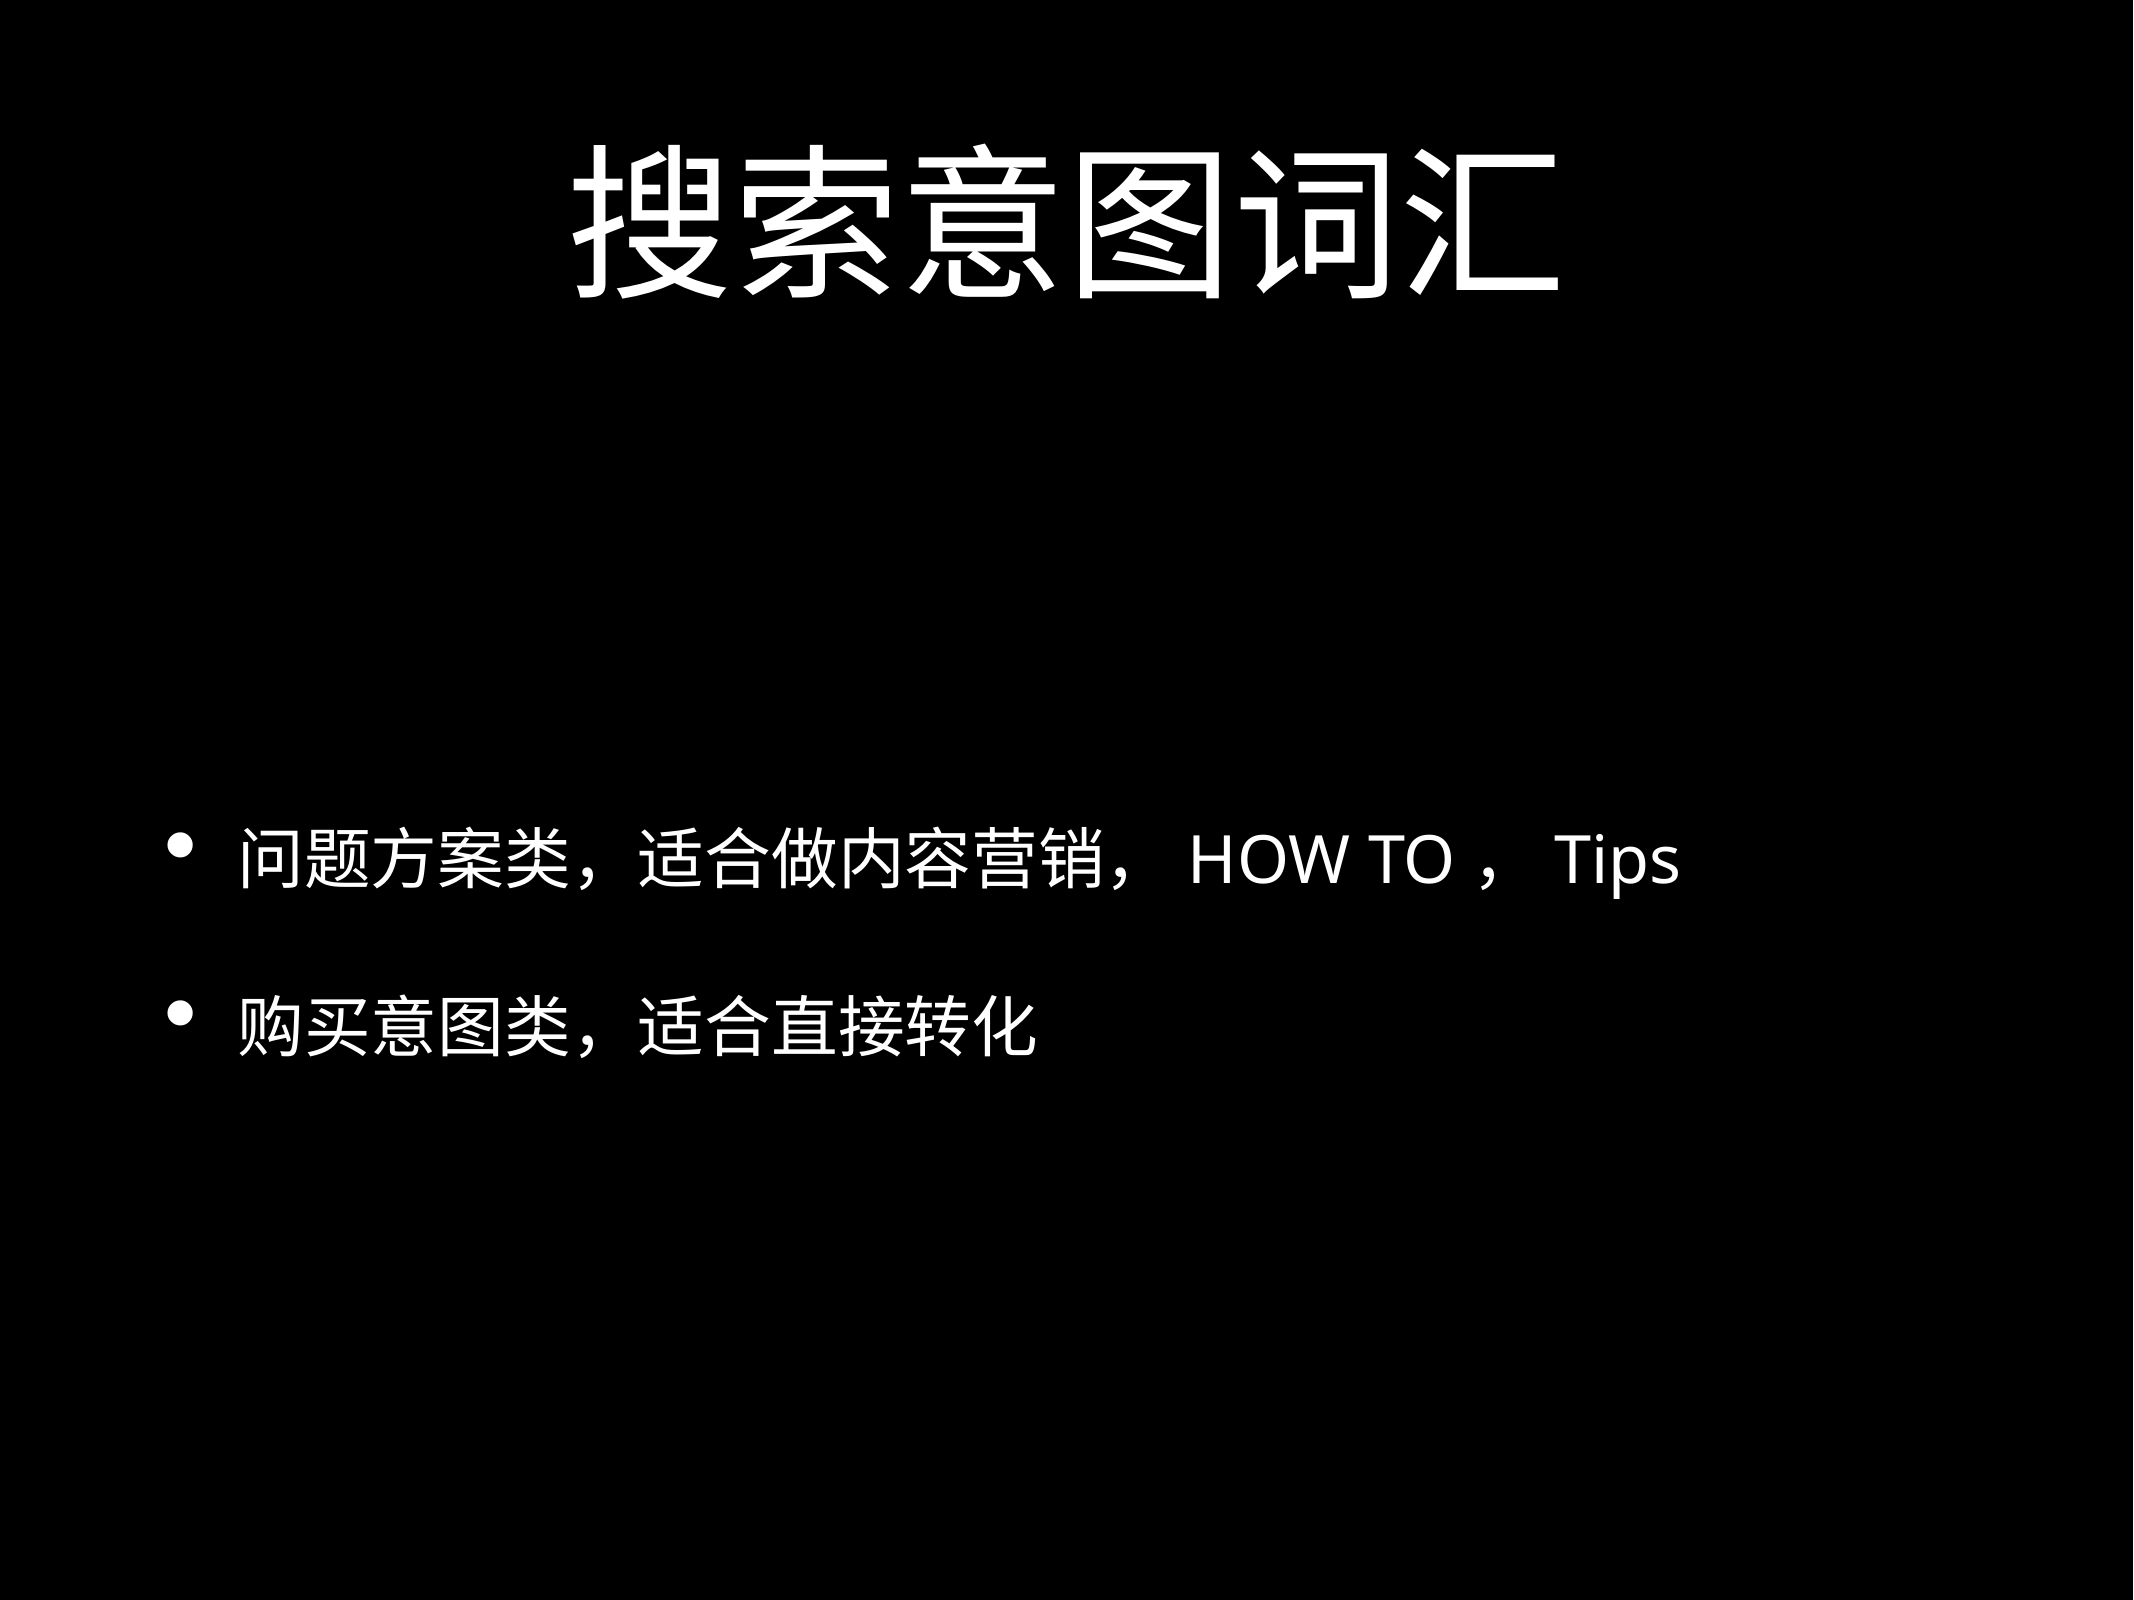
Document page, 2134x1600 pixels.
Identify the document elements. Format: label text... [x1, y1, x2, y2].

title 搜索意图词汇 [155, 41, 1978, 397]
list 问题方案类，适合做内容营销，HOW TO，Tips 购买意图类，适合直接转化 [155, 424, 1978, 1457]
